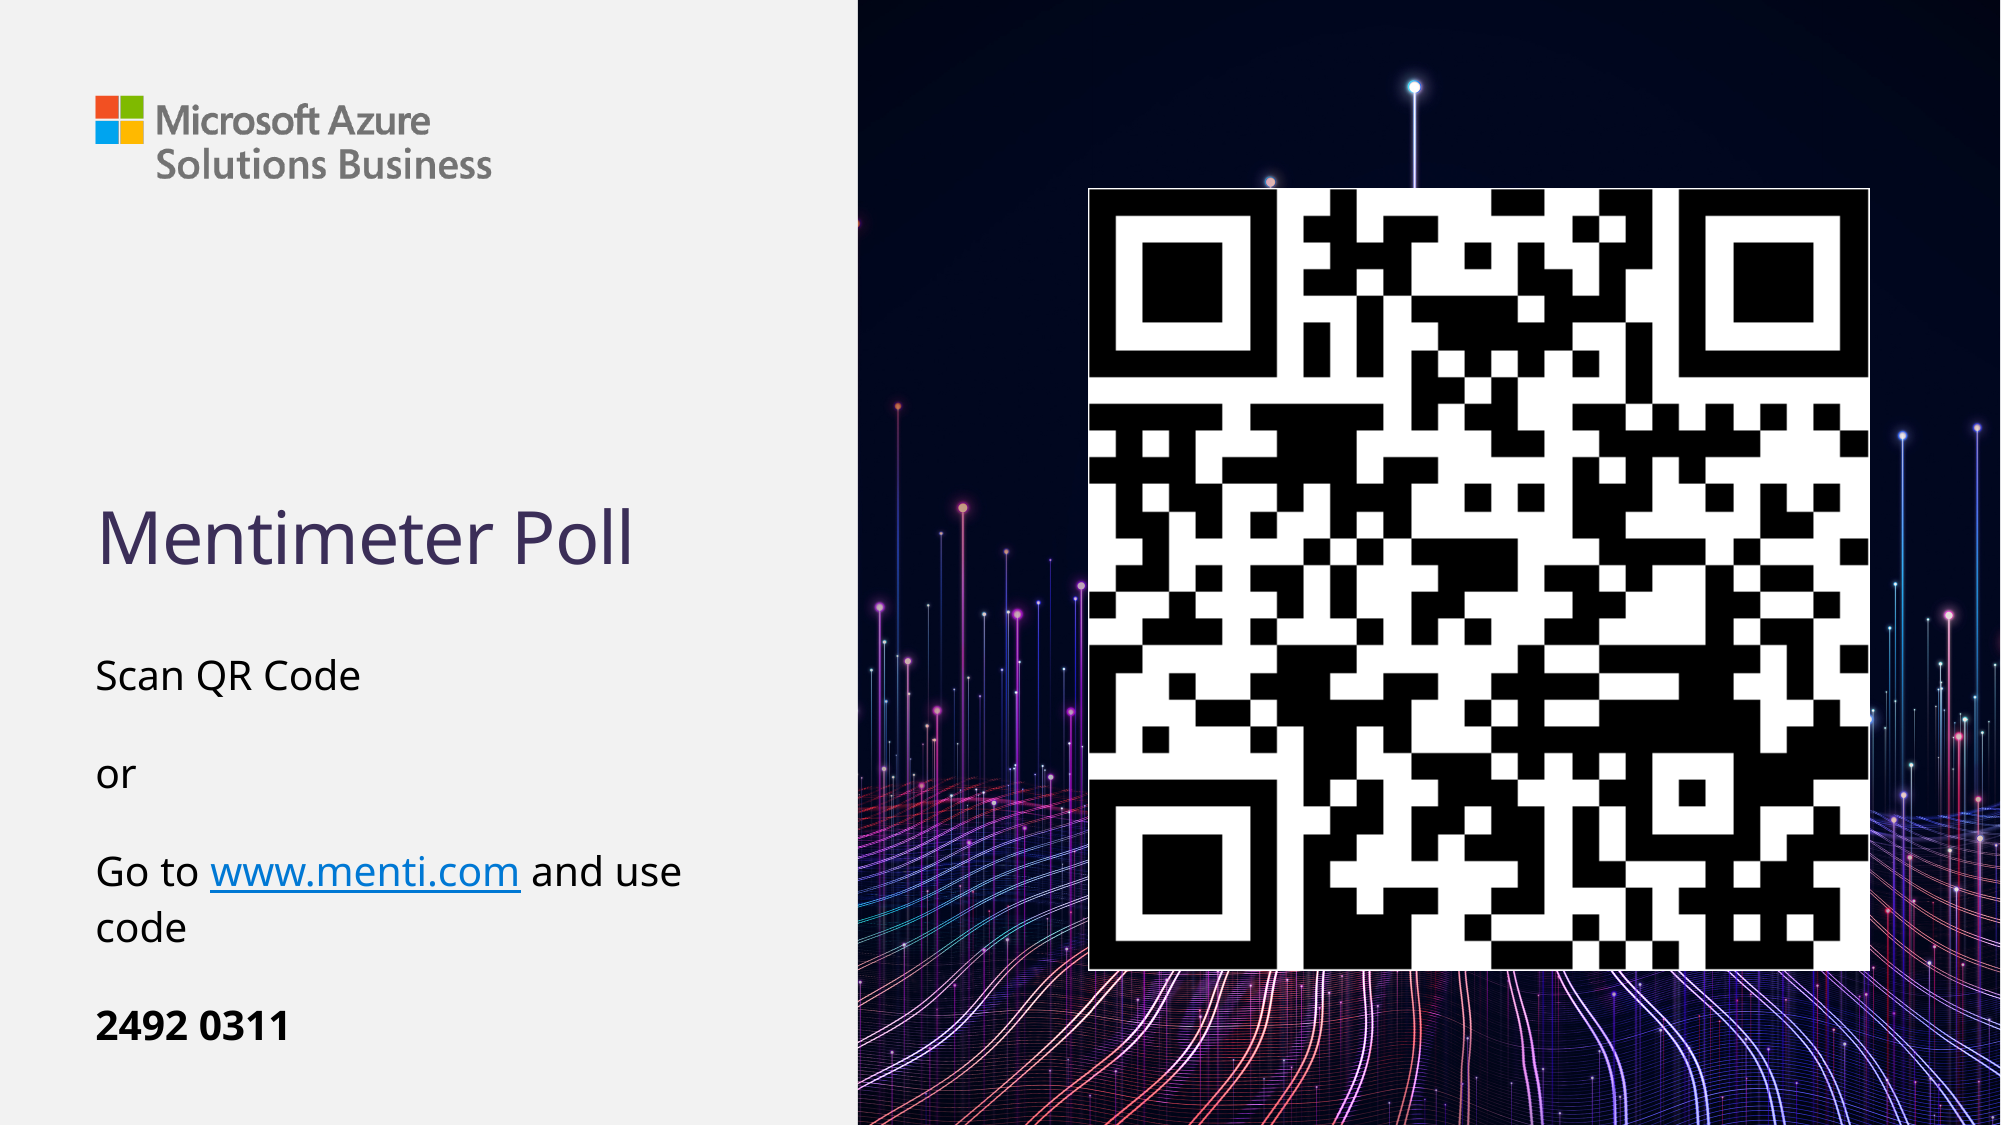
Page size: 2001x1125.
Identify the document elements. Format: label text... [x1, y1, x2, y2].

list Scan QR Code or Go to www.menti.com and use code 2492 0311 [95, 650, 779, 997]
title Mentimeter Poll [96, 490, 781, 580]
picture [87, 91, 496, 182]
picture [857, 0, 2001, 1125]
